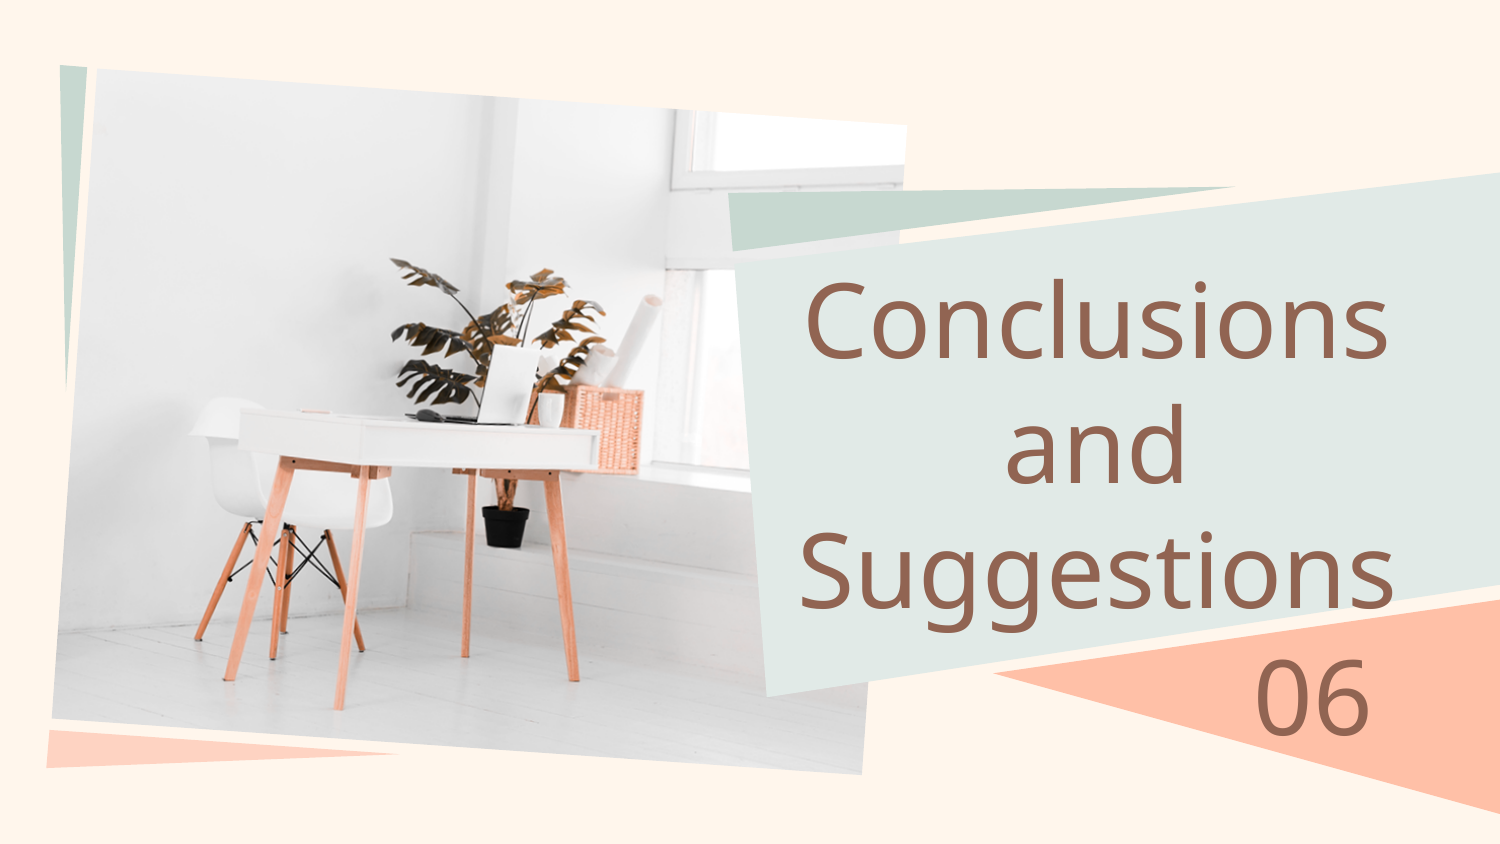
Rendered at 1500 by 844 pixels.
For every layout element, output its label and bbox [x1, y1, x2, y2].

text_box [46, 729, 379, 769]
text_box [59, 64, 88, 393]
picture [51, 68, 908, 765]
text_box [703, 128, 1500, 778]
